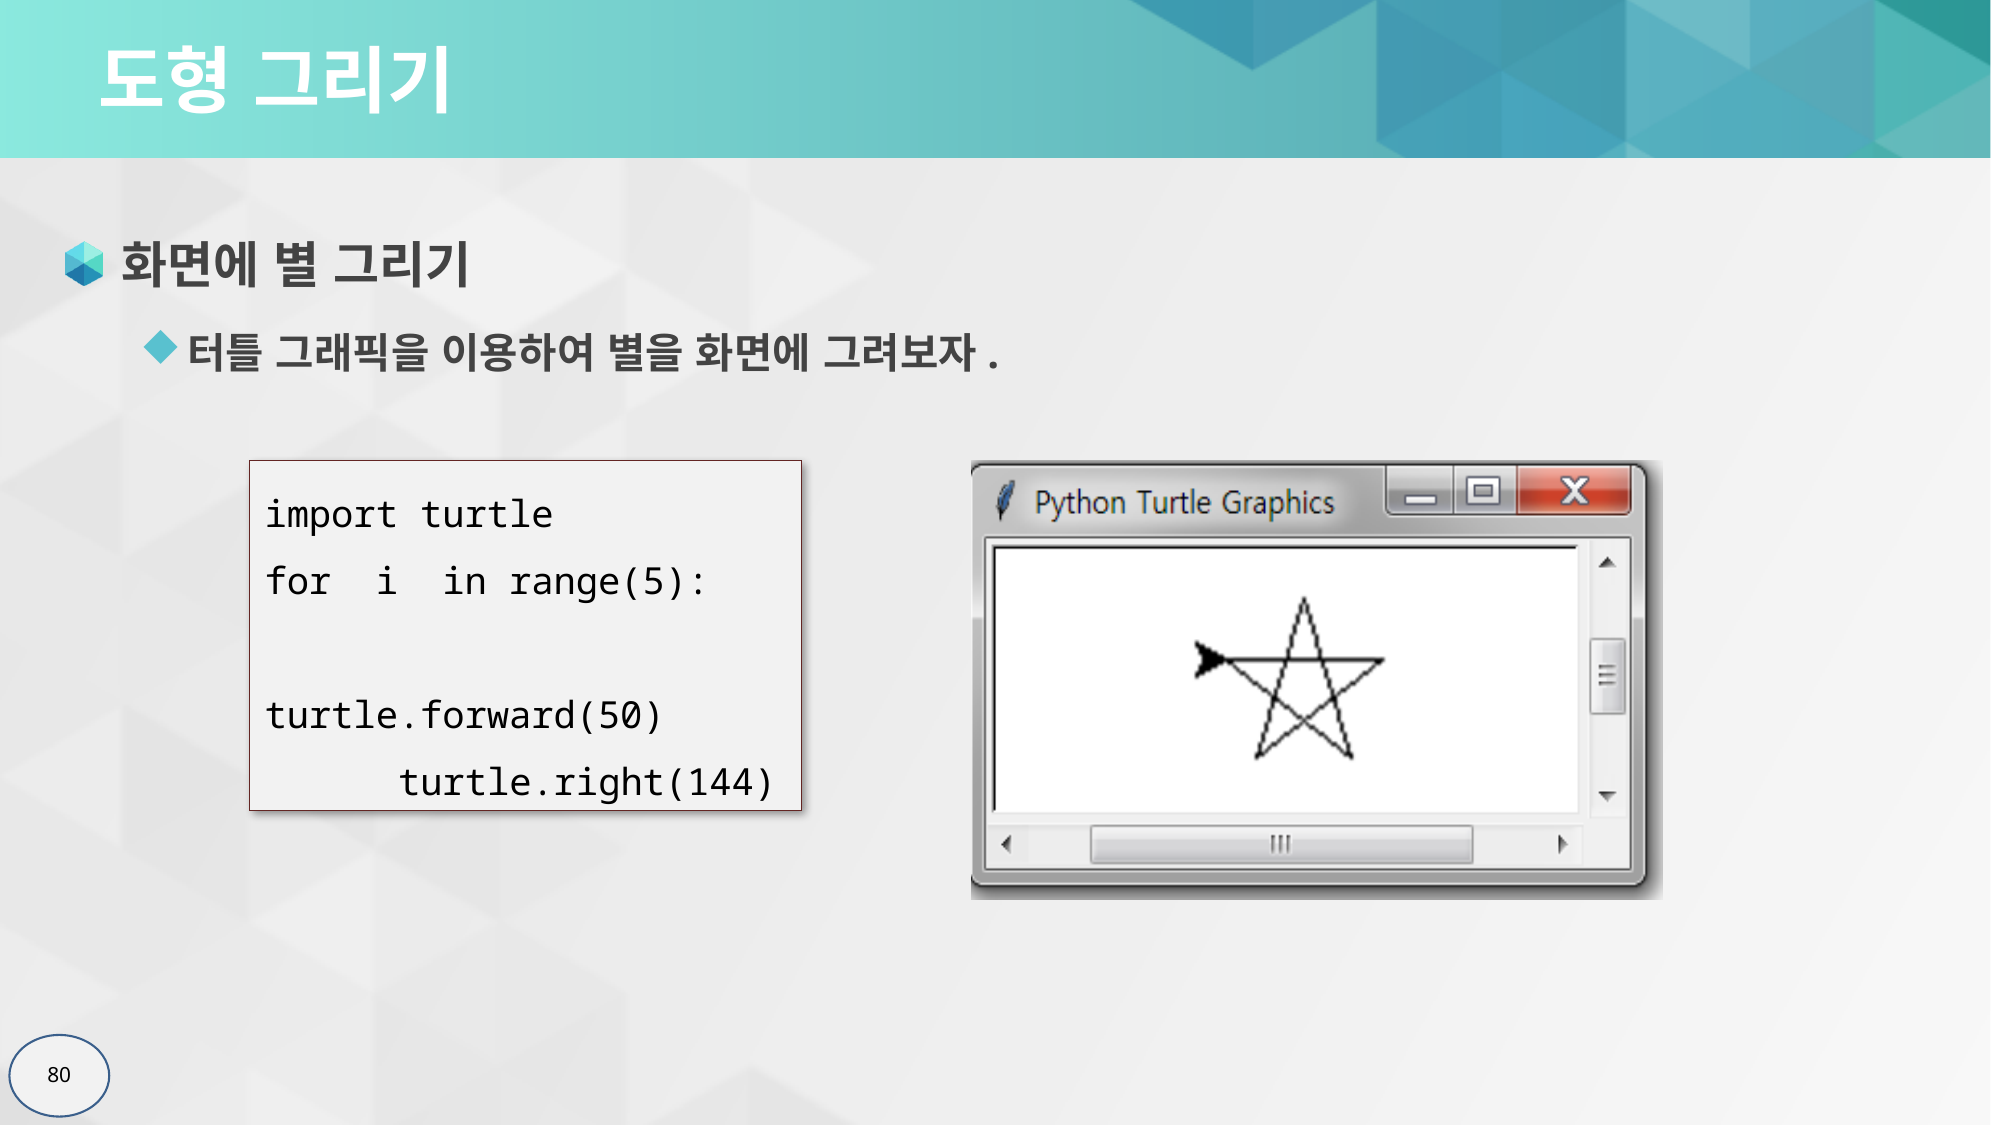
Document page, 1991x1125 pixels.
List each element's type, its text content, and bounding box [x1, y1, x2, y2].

title 도형 그리기 [83, 0, 1681, 158]
text_box import turtle for i in range(5): turtle.forward(50) turtle.right(144) [249, 460, 802, 811]
list 화면에 별 그리기 터틀 그래픽을 이용하여 별을 화면에 그려보자. [50, 196, 1929, 1079]
picture [0, 0, 1991, 1125]
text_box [971, 460, 1664, 900]
